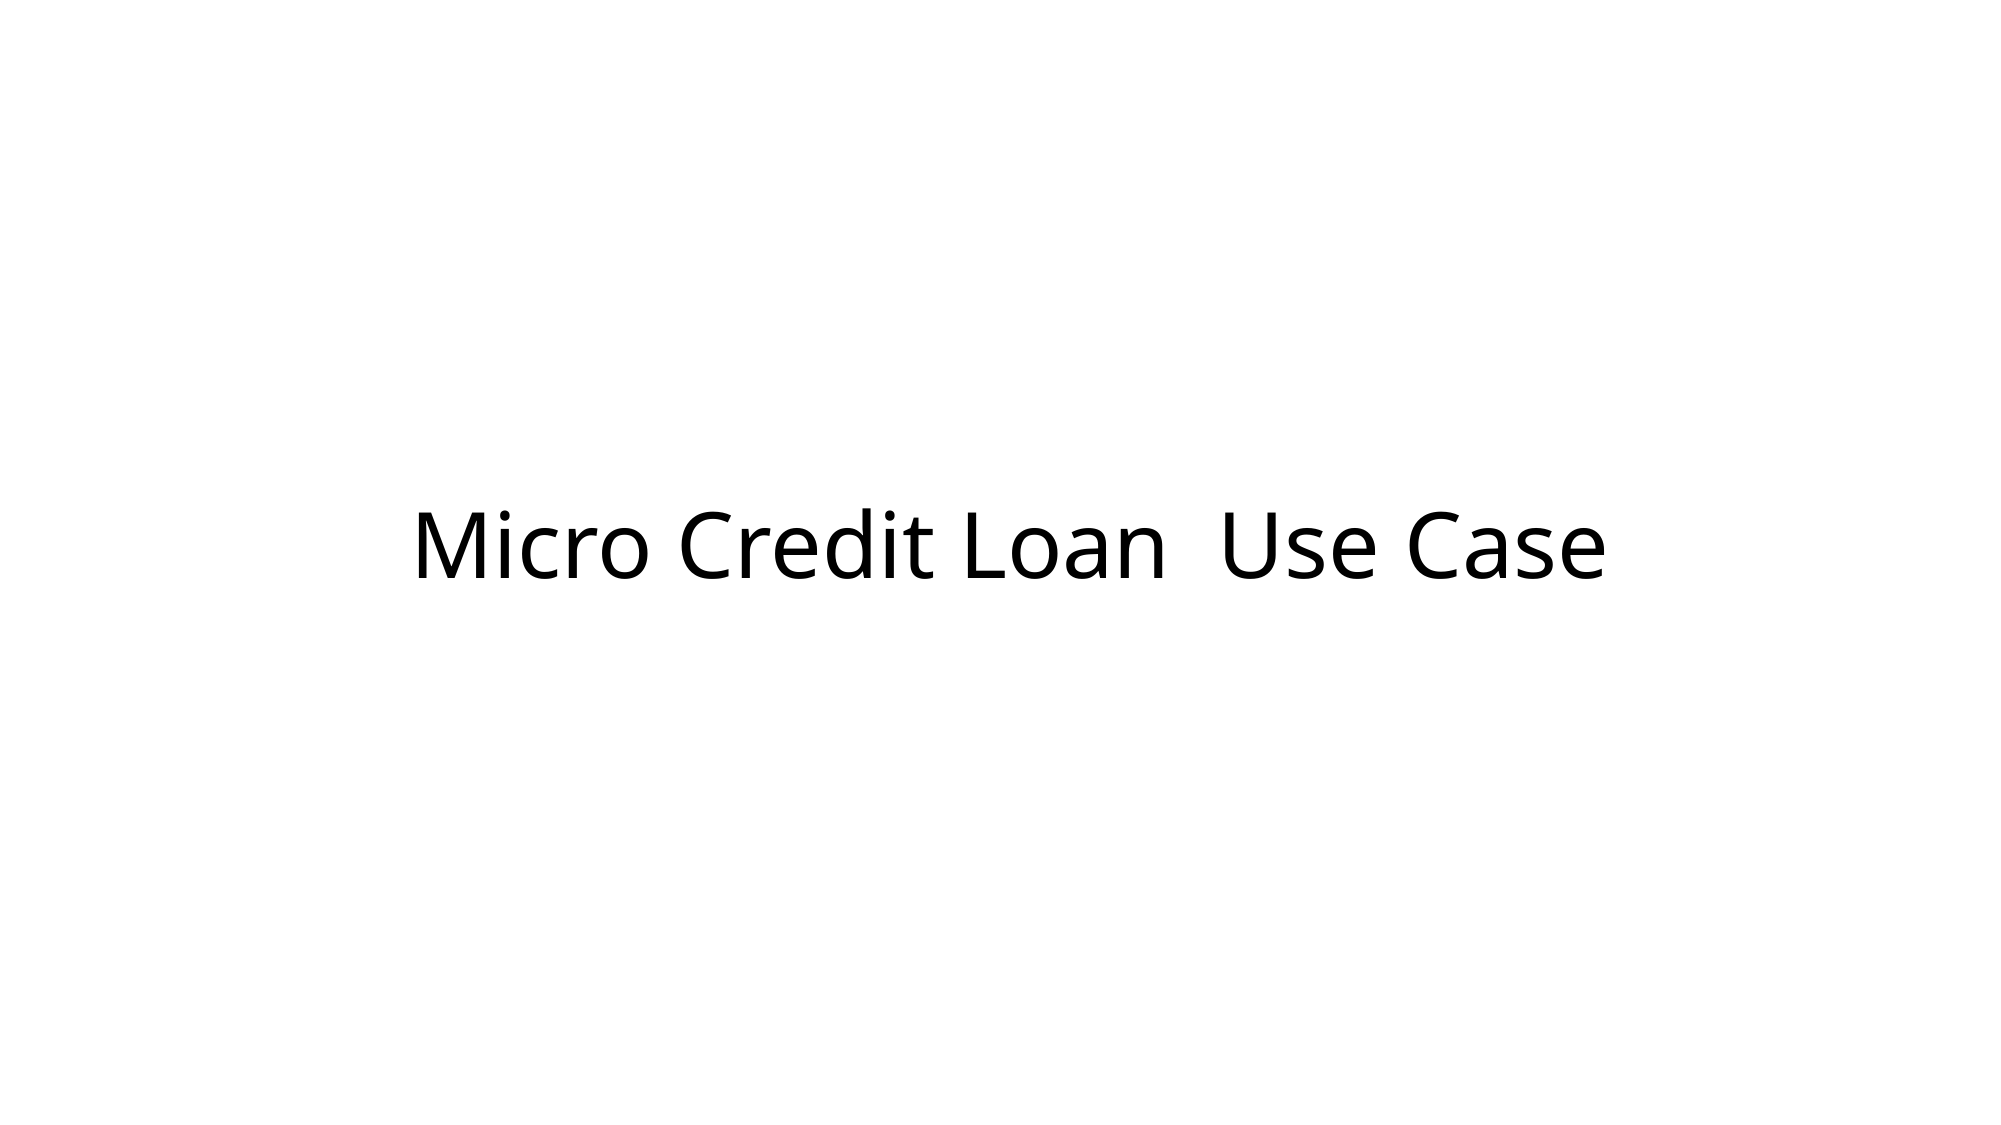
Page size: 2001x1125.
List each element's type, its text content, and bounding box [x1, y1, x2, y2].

title Micro Credit Loan Use Case [229, 448, 1863, 650]
